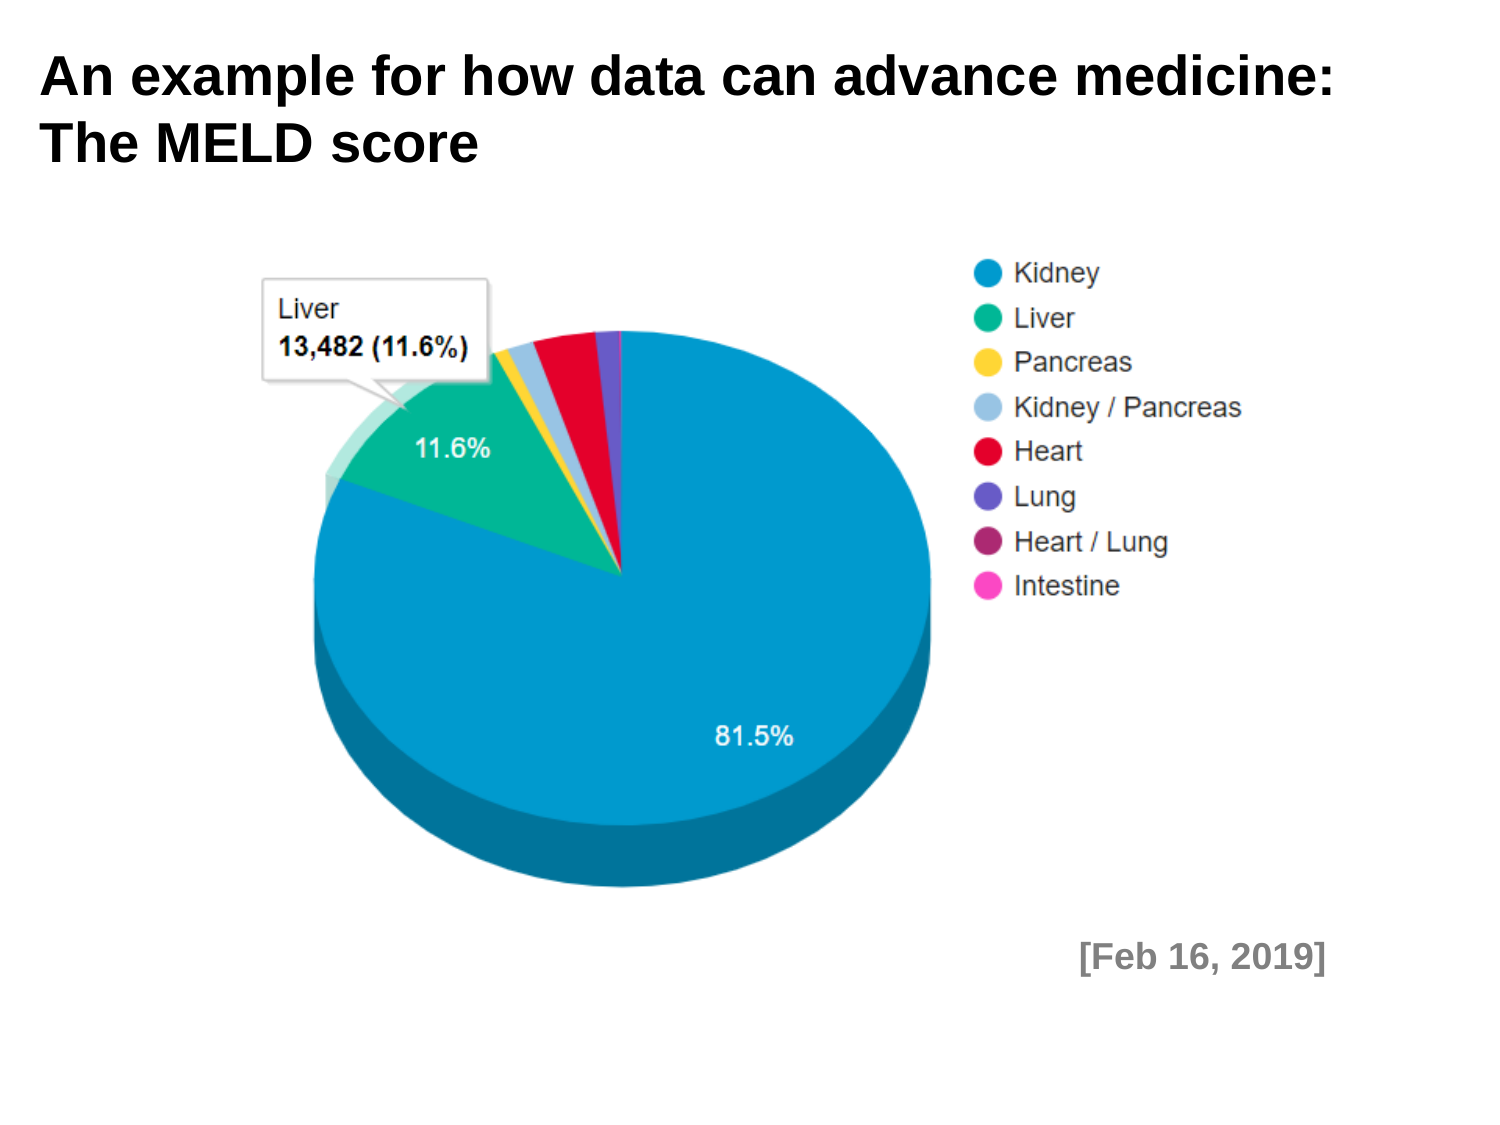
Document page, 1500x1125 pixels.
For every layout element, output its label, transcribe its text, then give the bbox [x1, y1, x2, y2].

picture [220, 192, 1280, 933]
text_box [Feb 16, 2019] [1064, 924, 1342, 985]
text_box An example for how data can advance medicine: The MELD score [24, 37, 1438, 175]
